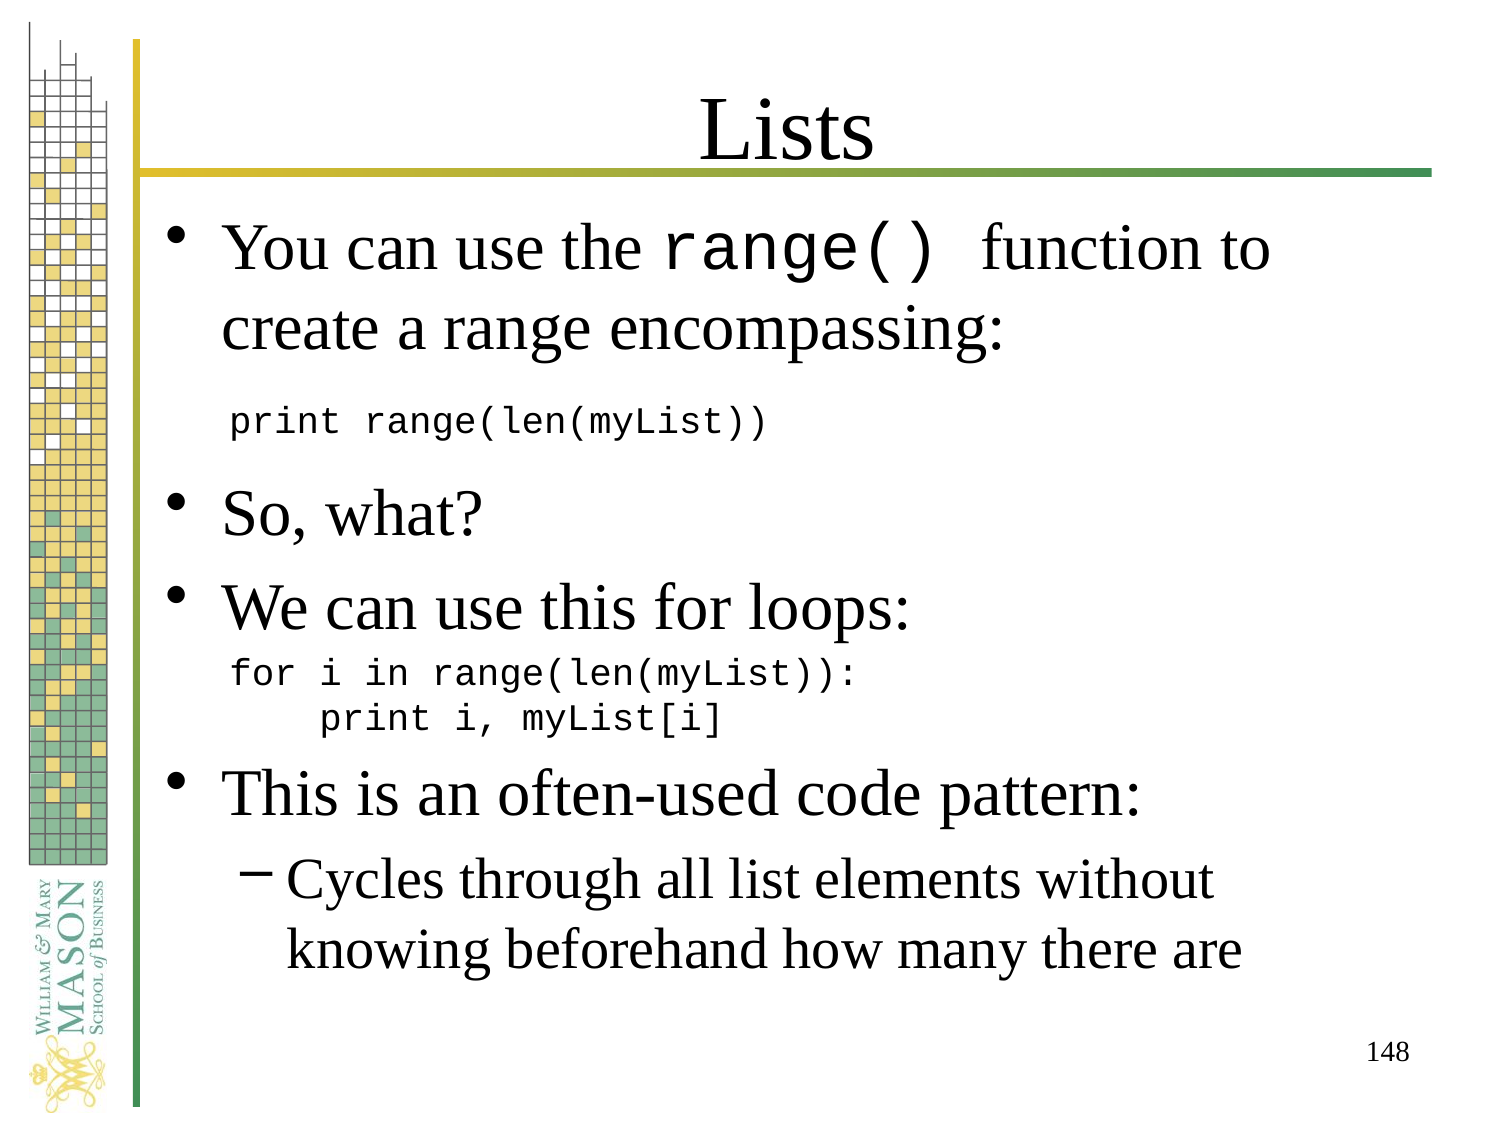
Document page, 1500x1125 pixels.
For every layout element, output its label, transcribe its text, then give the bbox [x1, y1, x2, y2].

text_box for i in range(len(myList)): print i, myList[i] [214, 640, 875, 746]
title Lists [150, 45, 1425, 195]
title Naming Variables [29, 879, 107, 1113]
slide_number 148 [1048, 1024, 1426, 1103]
text_box print range(len(myList)) [214, 388, 785, 448]
list You can use the range() function to create a range encompassing: So, what? We can use this for loops: This is an often-used code pattern: Cycles through all list elements without knowing beforehand how many there are [150, 195, 1425, 963]
